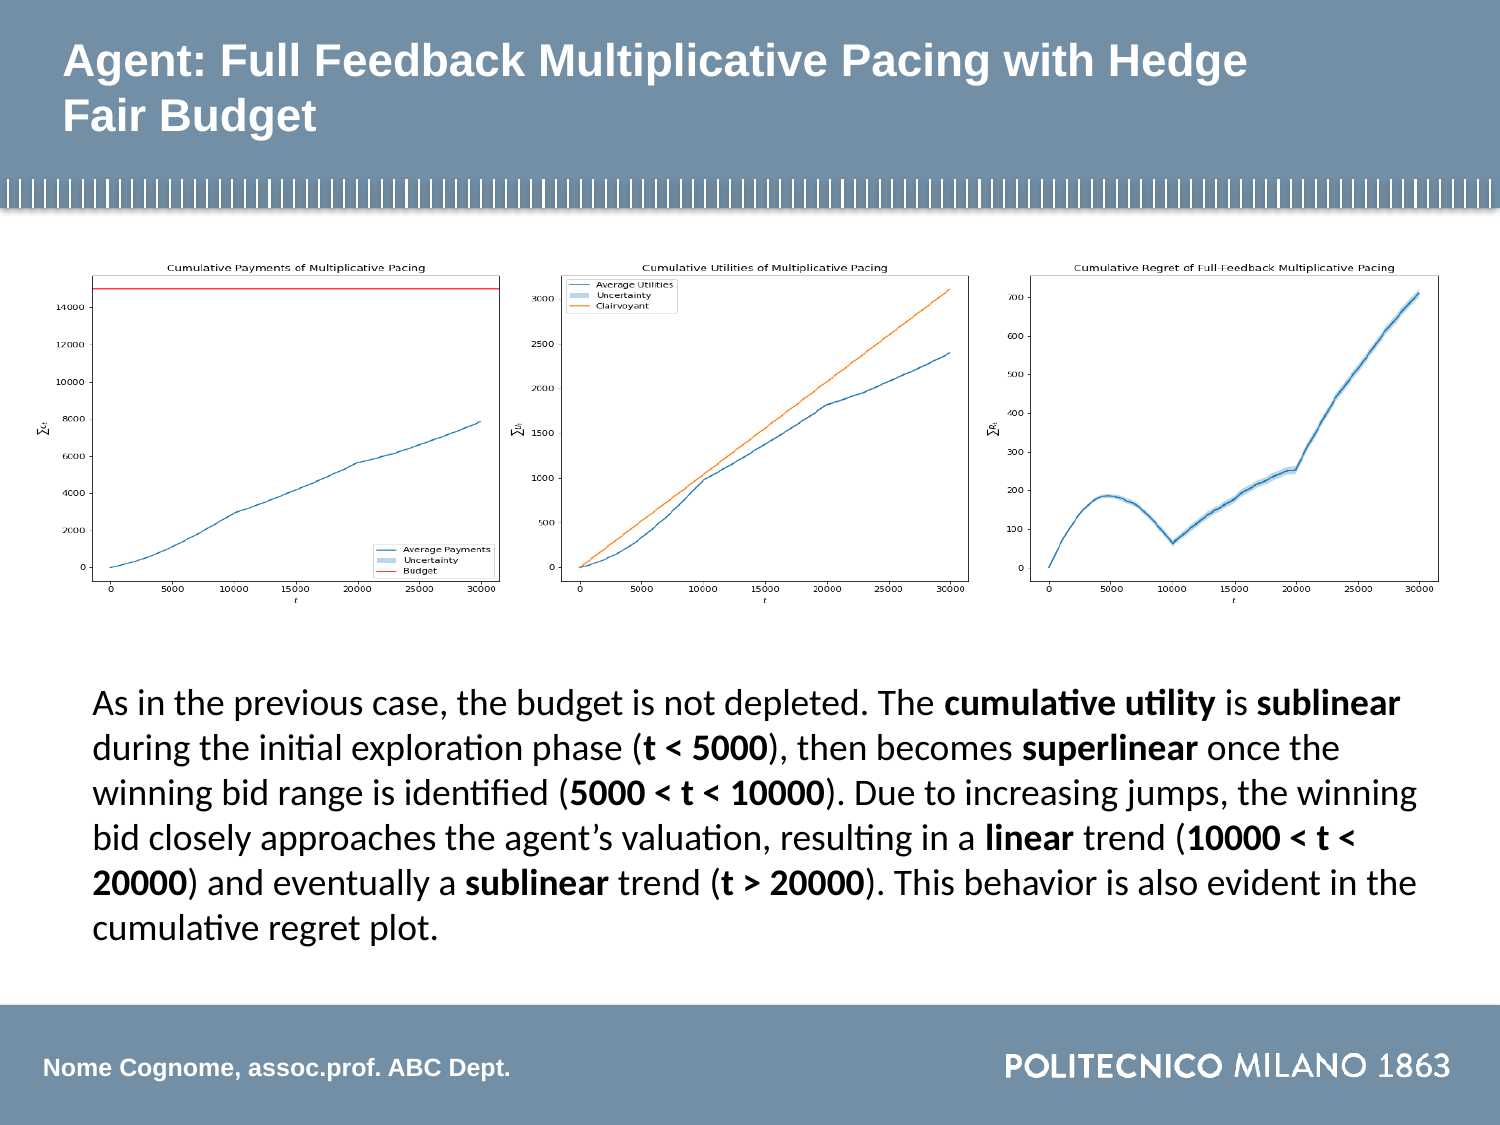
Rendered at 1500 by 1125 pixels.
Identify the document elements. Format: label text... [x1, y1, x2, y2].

title Agent: Full Feedback Multiplicative Pacing with Hedge Fair Budget [47, 22, 1455, 161]
text_box As in the previous case, the budget is not depleted. The cumulative utility is sublinear during the initial exploration phase (t < 5000), then becomes superlinear once the winning bid range is identified (5000 < t < 10000). Due to increasing jumps, the winning bid closely approaches the agent’s valuation, resulting in a linear trend (10000 < t < 20000) and eventually a sublinear trend (t > 20000). This behavior is also evident in the cumulative regret plot. [77, 670, 1455, 955]
picture [999, 1041, 1456, 1089]
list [24, 255, 1448, 612]
